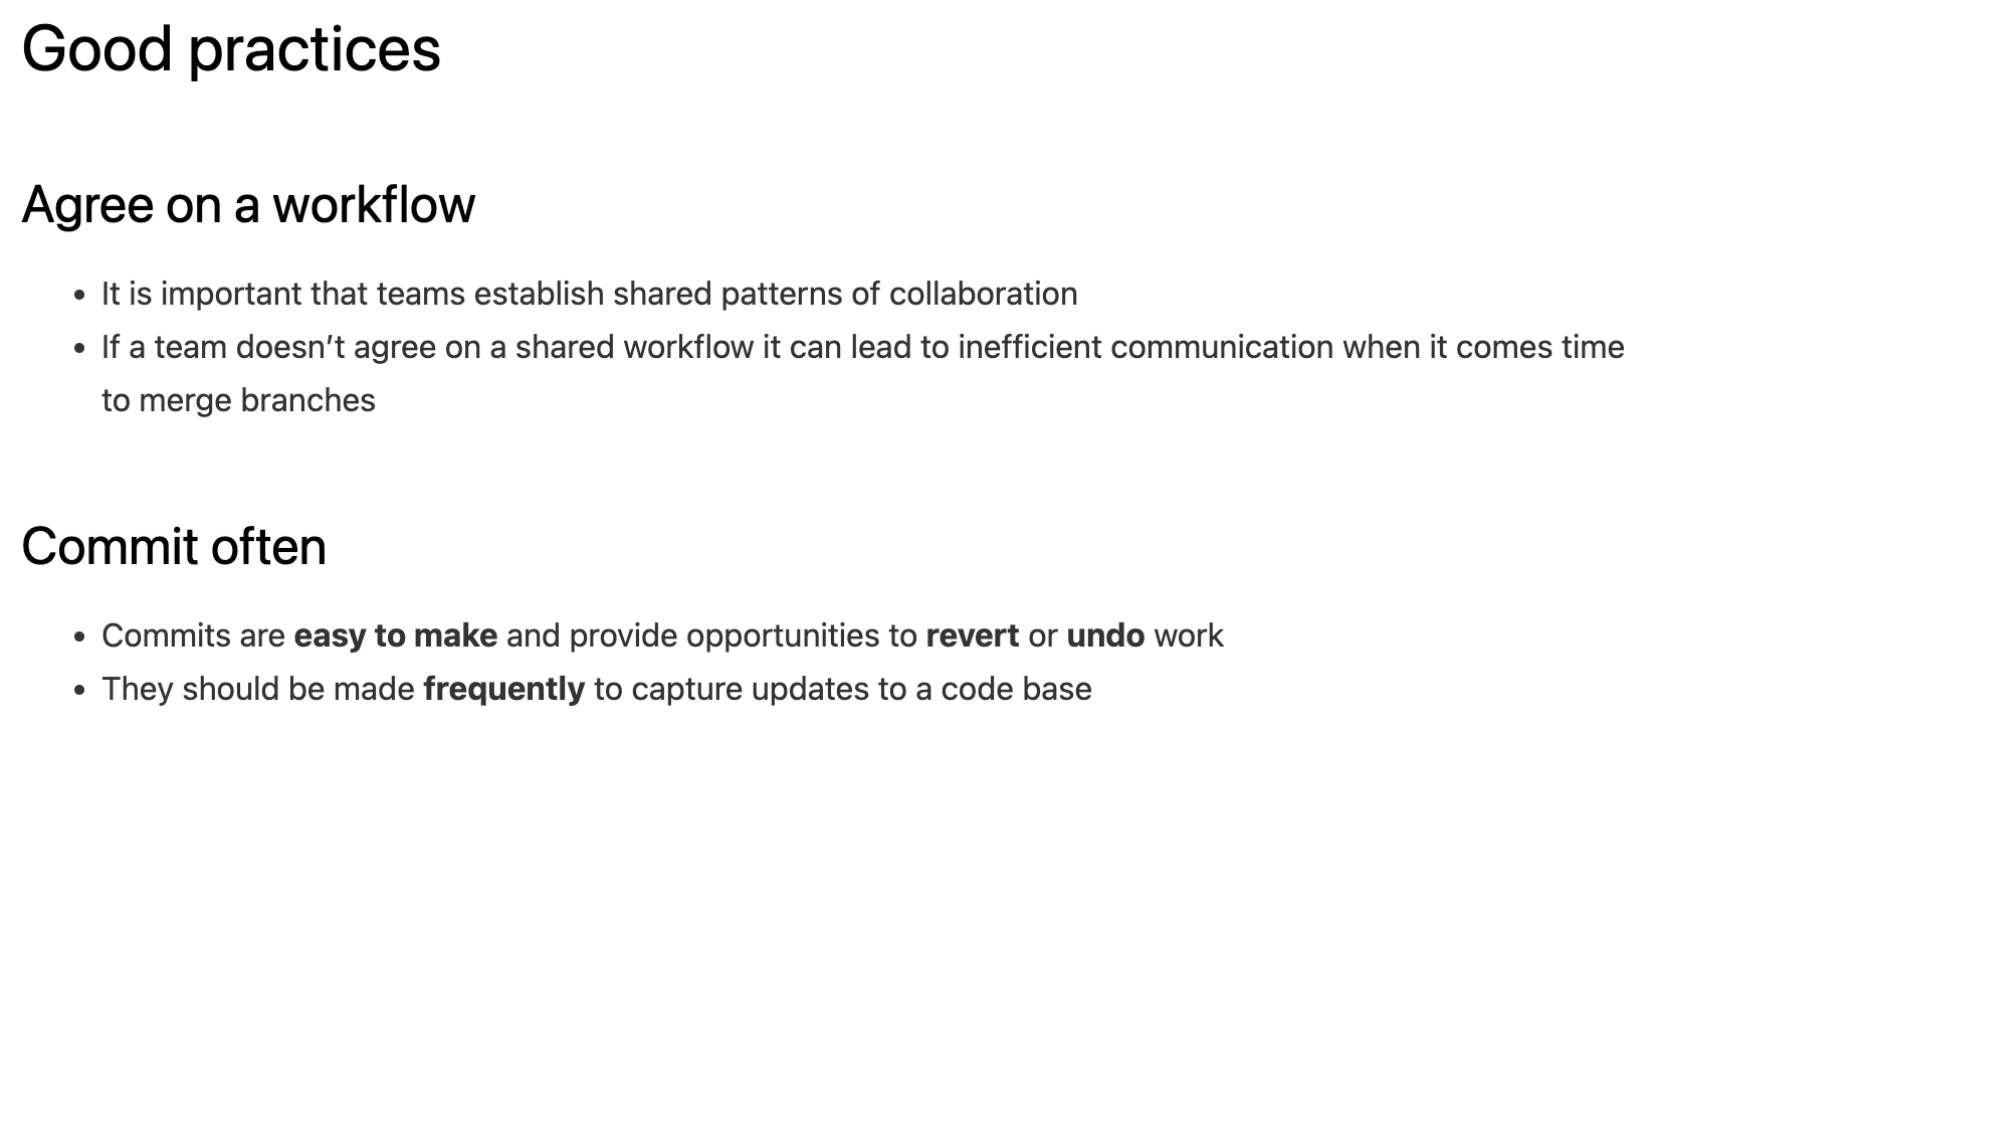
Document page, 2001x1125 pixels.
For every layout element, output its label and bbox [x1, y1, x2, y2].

picture [0, 0, 1660, 762]
